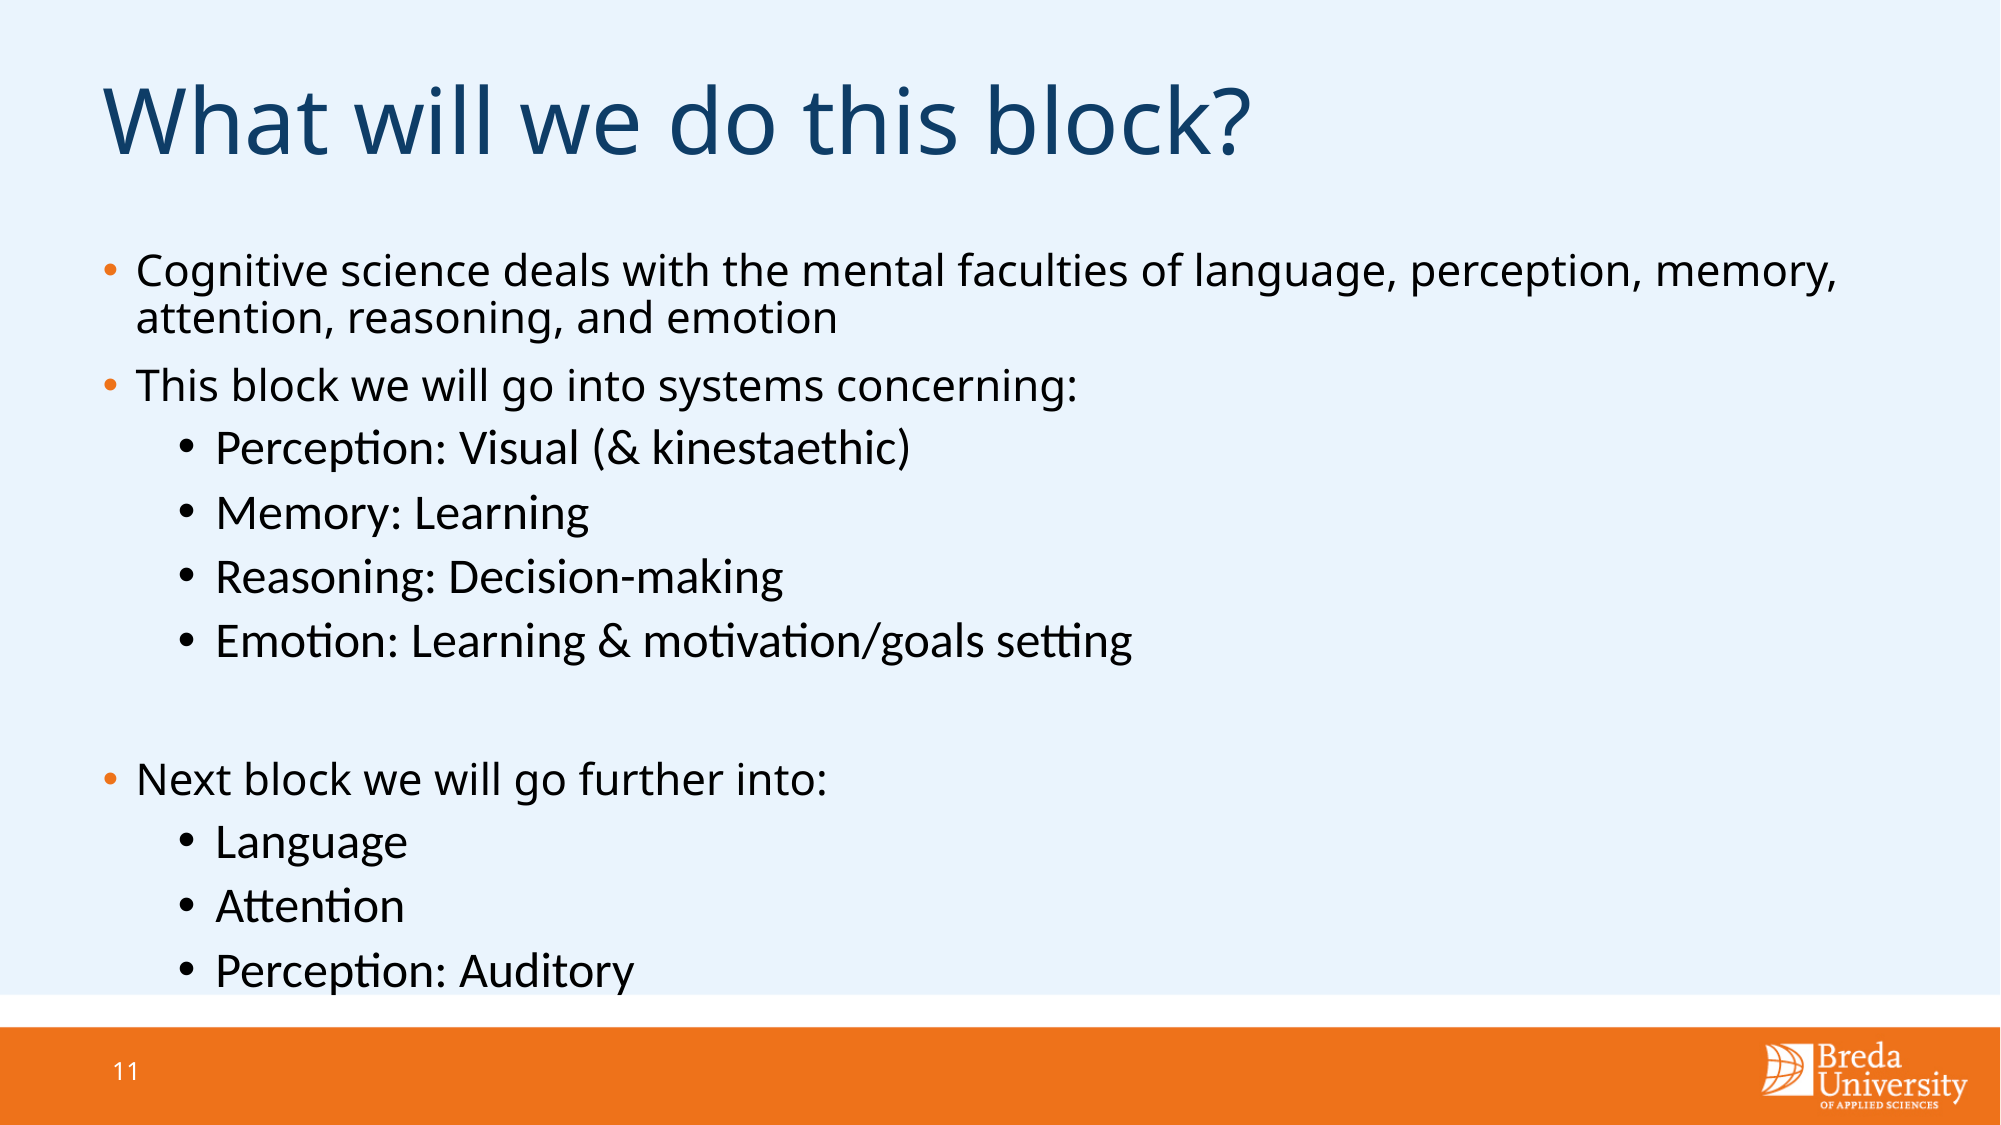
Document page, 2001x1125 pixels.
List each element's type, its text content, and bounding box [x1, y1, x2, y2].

list Cognitive science deals with the mental faculties of language, perception, memory, attention, reasoning, and emotion This block we will go into systems concerning: Perception: Visual (& kinestaethic) Memory: Learning Reasoning: Decision-making Emotion: Learning & motivation/goals setting Next block we will go further into: Language Attention Perception: Auditory [88, 241, 1917, 923]
slide_number 11 [97, 1042, 198, 1103]
title What will we do this block? [88, 67, 1917, 210]
picture [0, 0, 2001, 1125]
